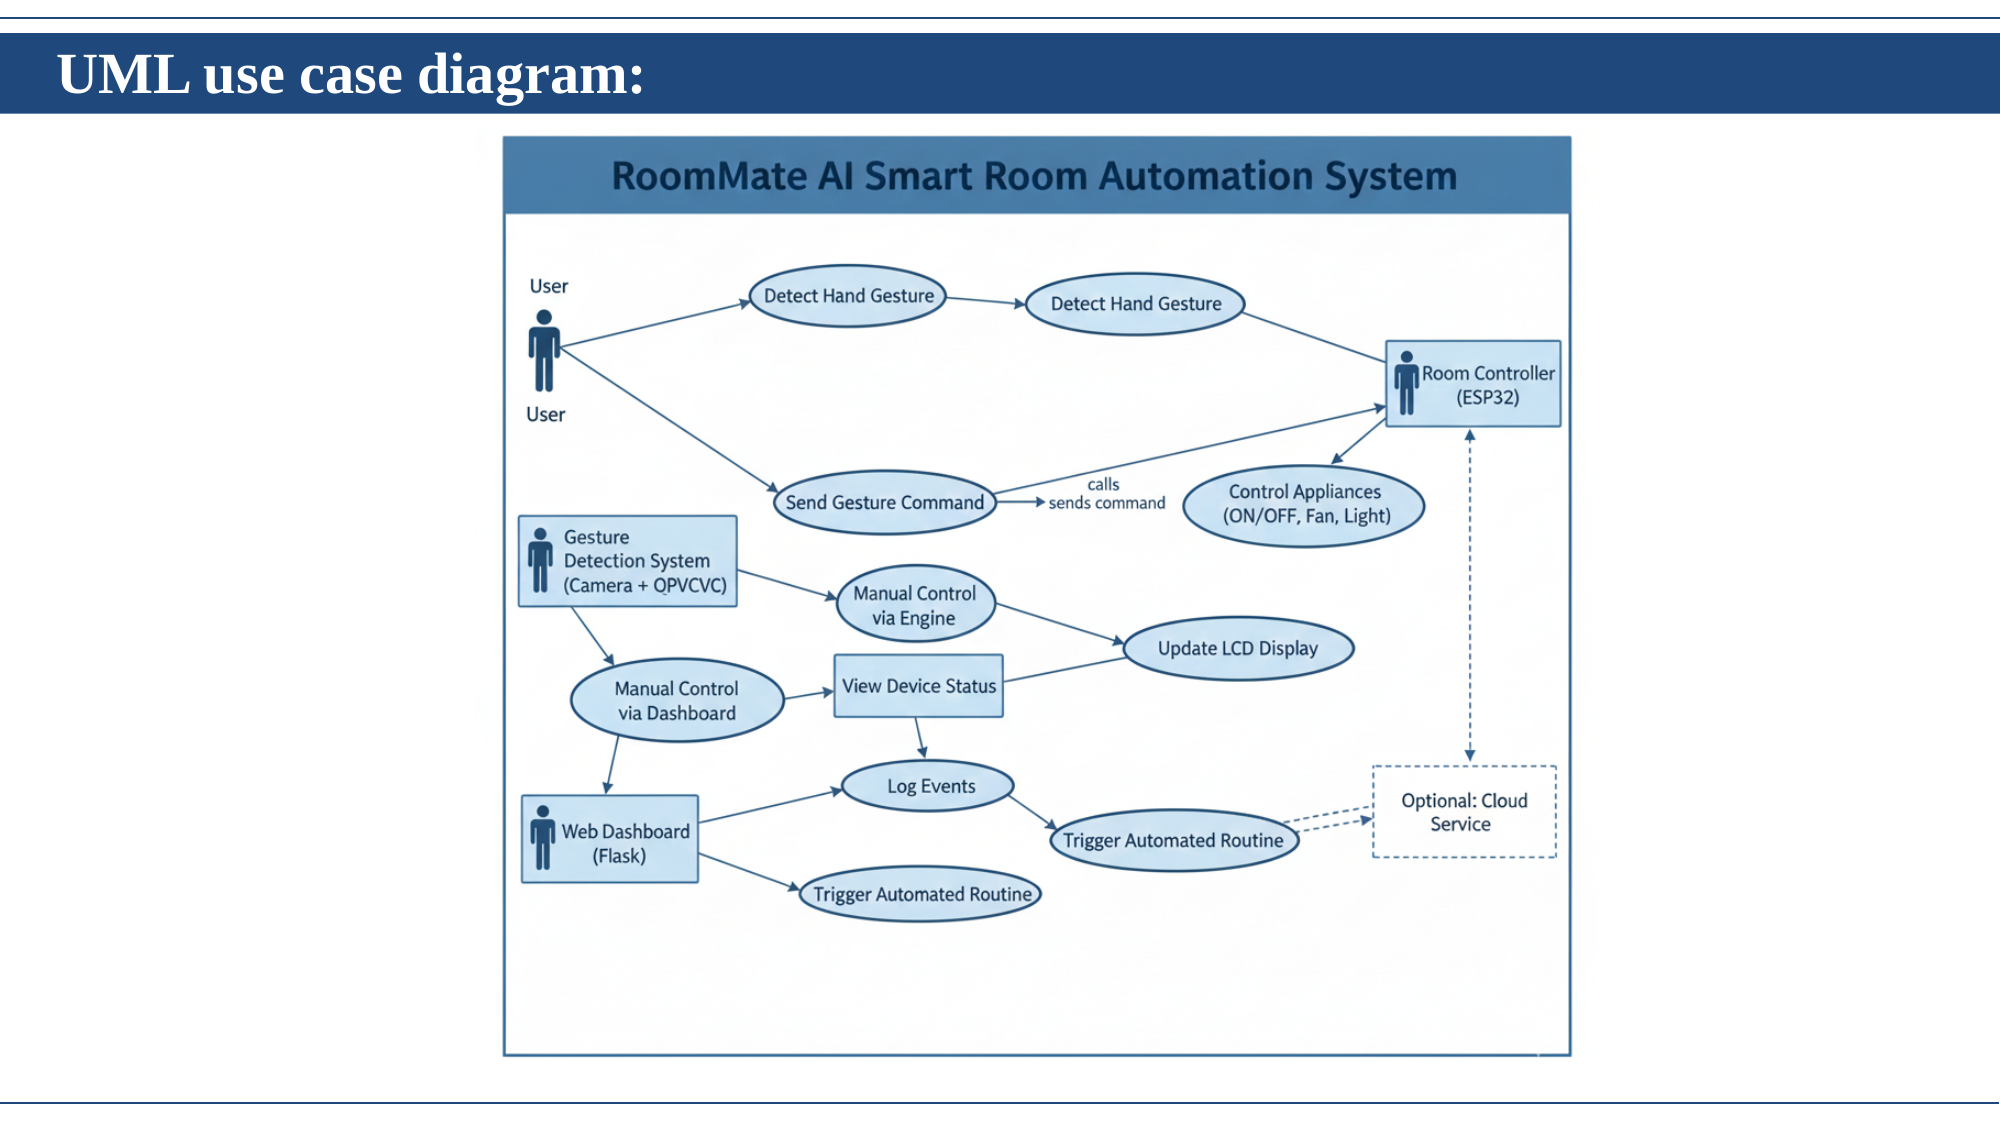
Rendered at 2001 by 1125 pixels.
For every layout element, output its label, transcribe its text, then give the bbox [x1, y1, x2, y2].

text_box UML use case diagram: [54, 33, 1488, 106]
text_box [0, 33, 2000, 114]
picture [474, 128, 1600, 1059]
